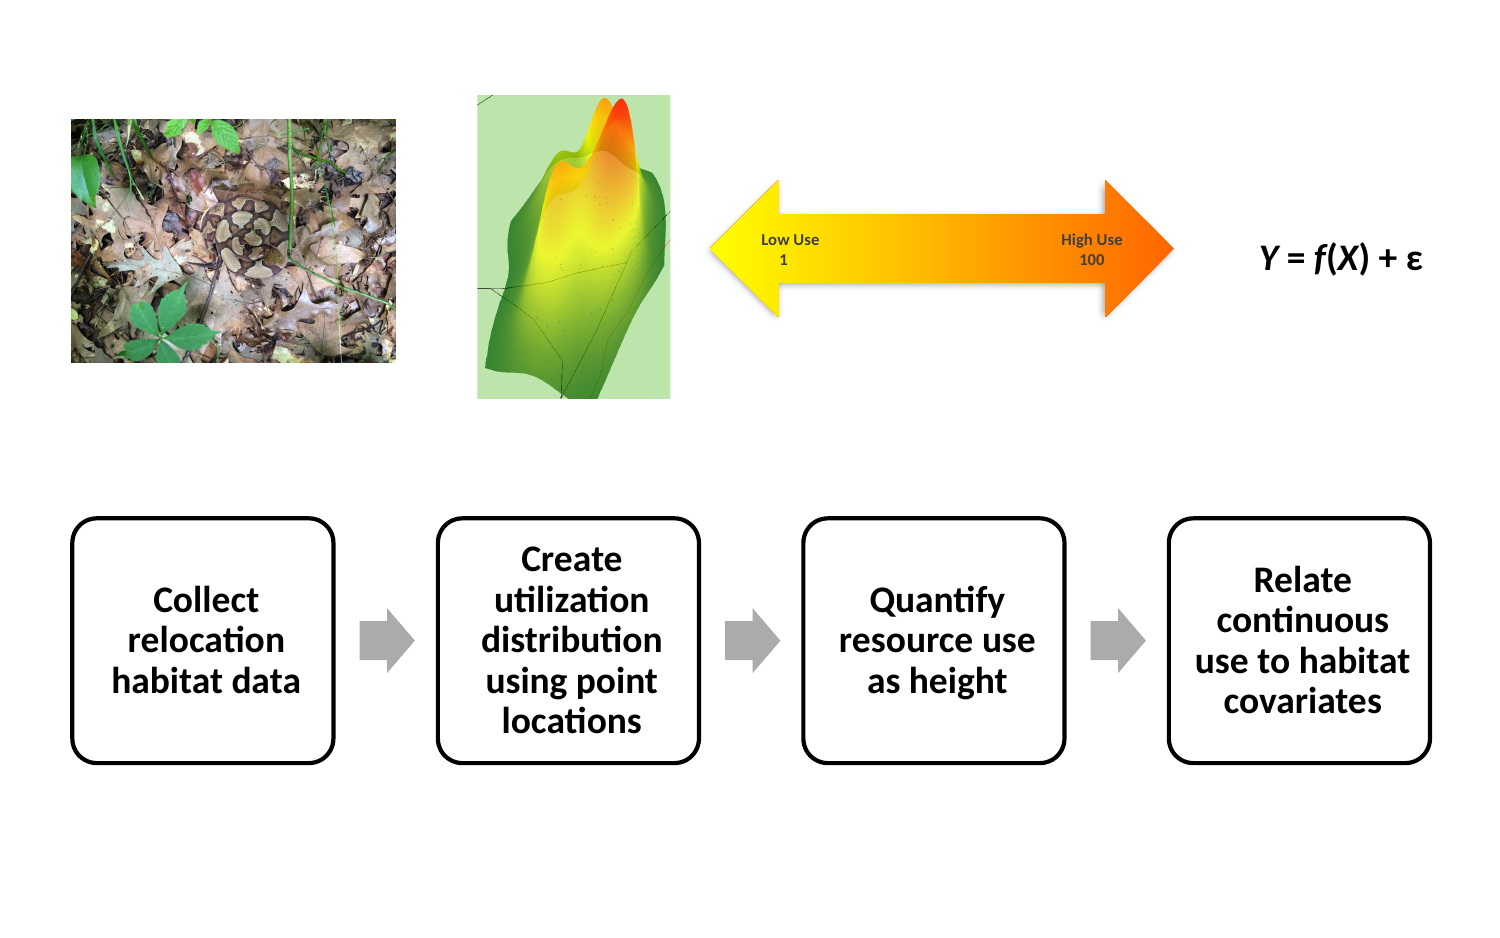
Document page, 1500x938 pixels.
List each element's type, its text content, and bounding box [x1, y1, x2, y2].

text_box Y = f(X) + ε [1244, 225, 1439, 286]
text_box Low Use High Use 1 100 [709, 179, 1175, 319]
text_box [71, 362, 1431, 920]
picture [71, 119, 396, 363]
picture [477, 94, 671, 400]
